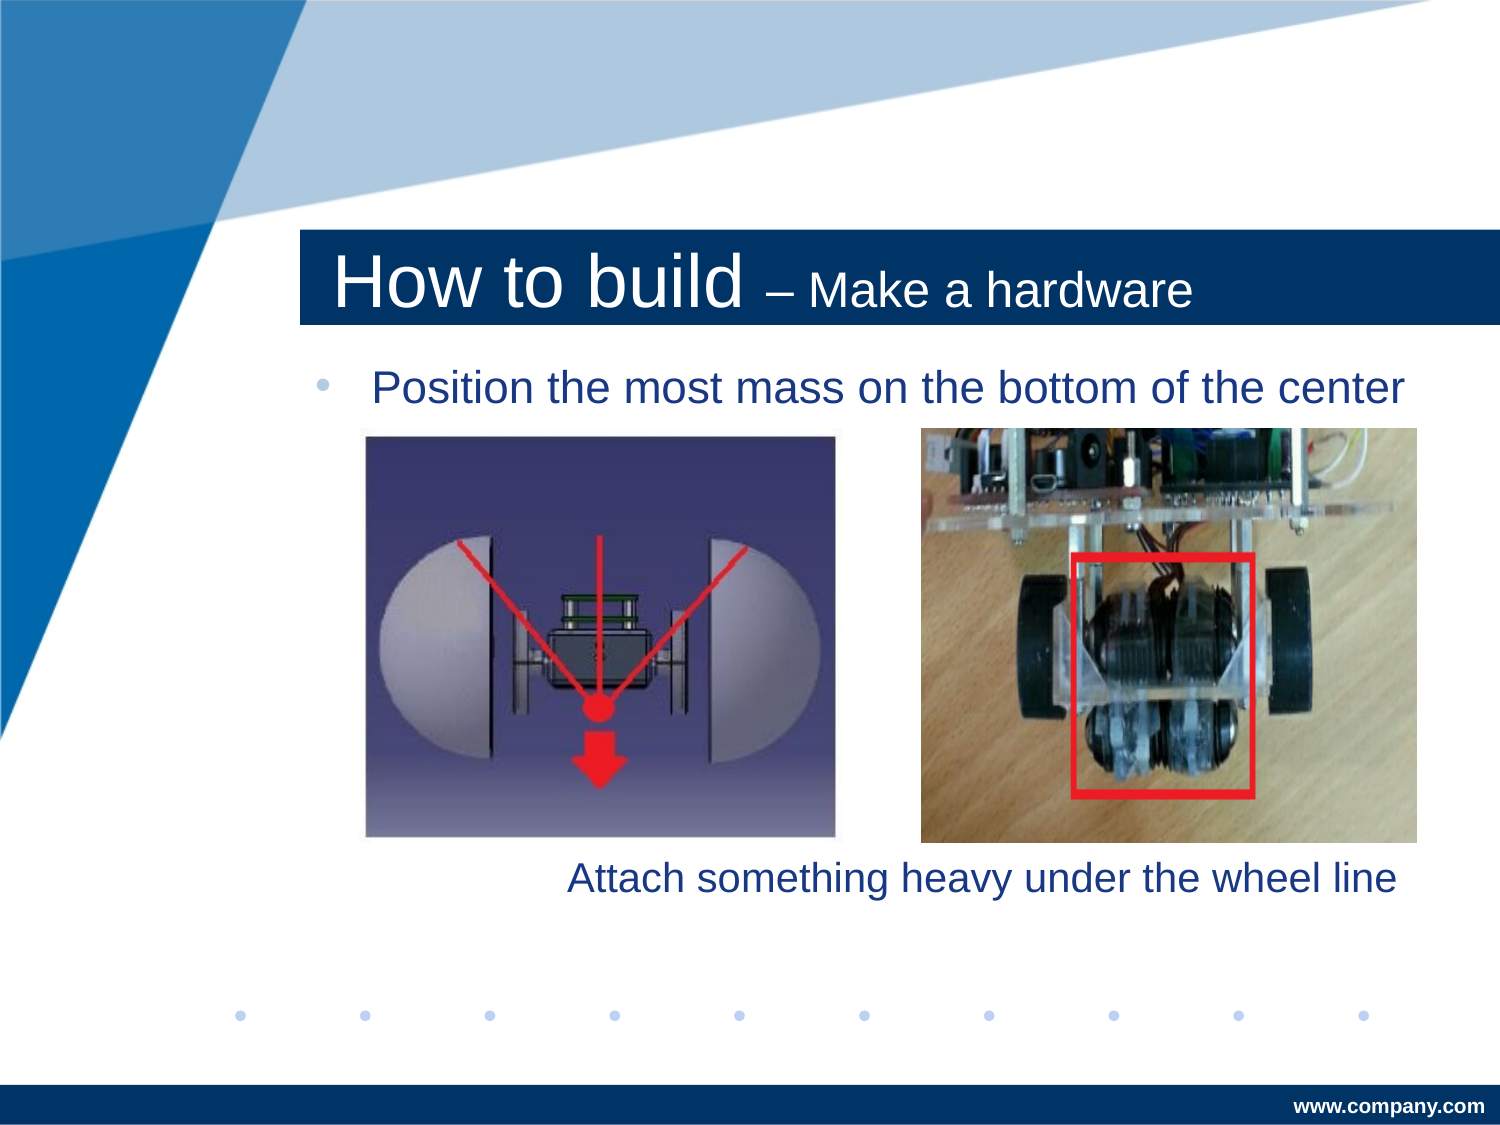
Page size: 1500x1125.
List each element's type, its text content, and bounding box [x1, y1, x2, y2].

list Position the most mass on the bottom of the center Attach something heavy under the wheel line [300, 350, 1475, 1013]
title How to build – Make a hardware [300, 229, 1500, 325]
picture [359, 428, 843, 843]
picture [921, 428, 1417, 843]
picture [0, 0, 1500, 842]
